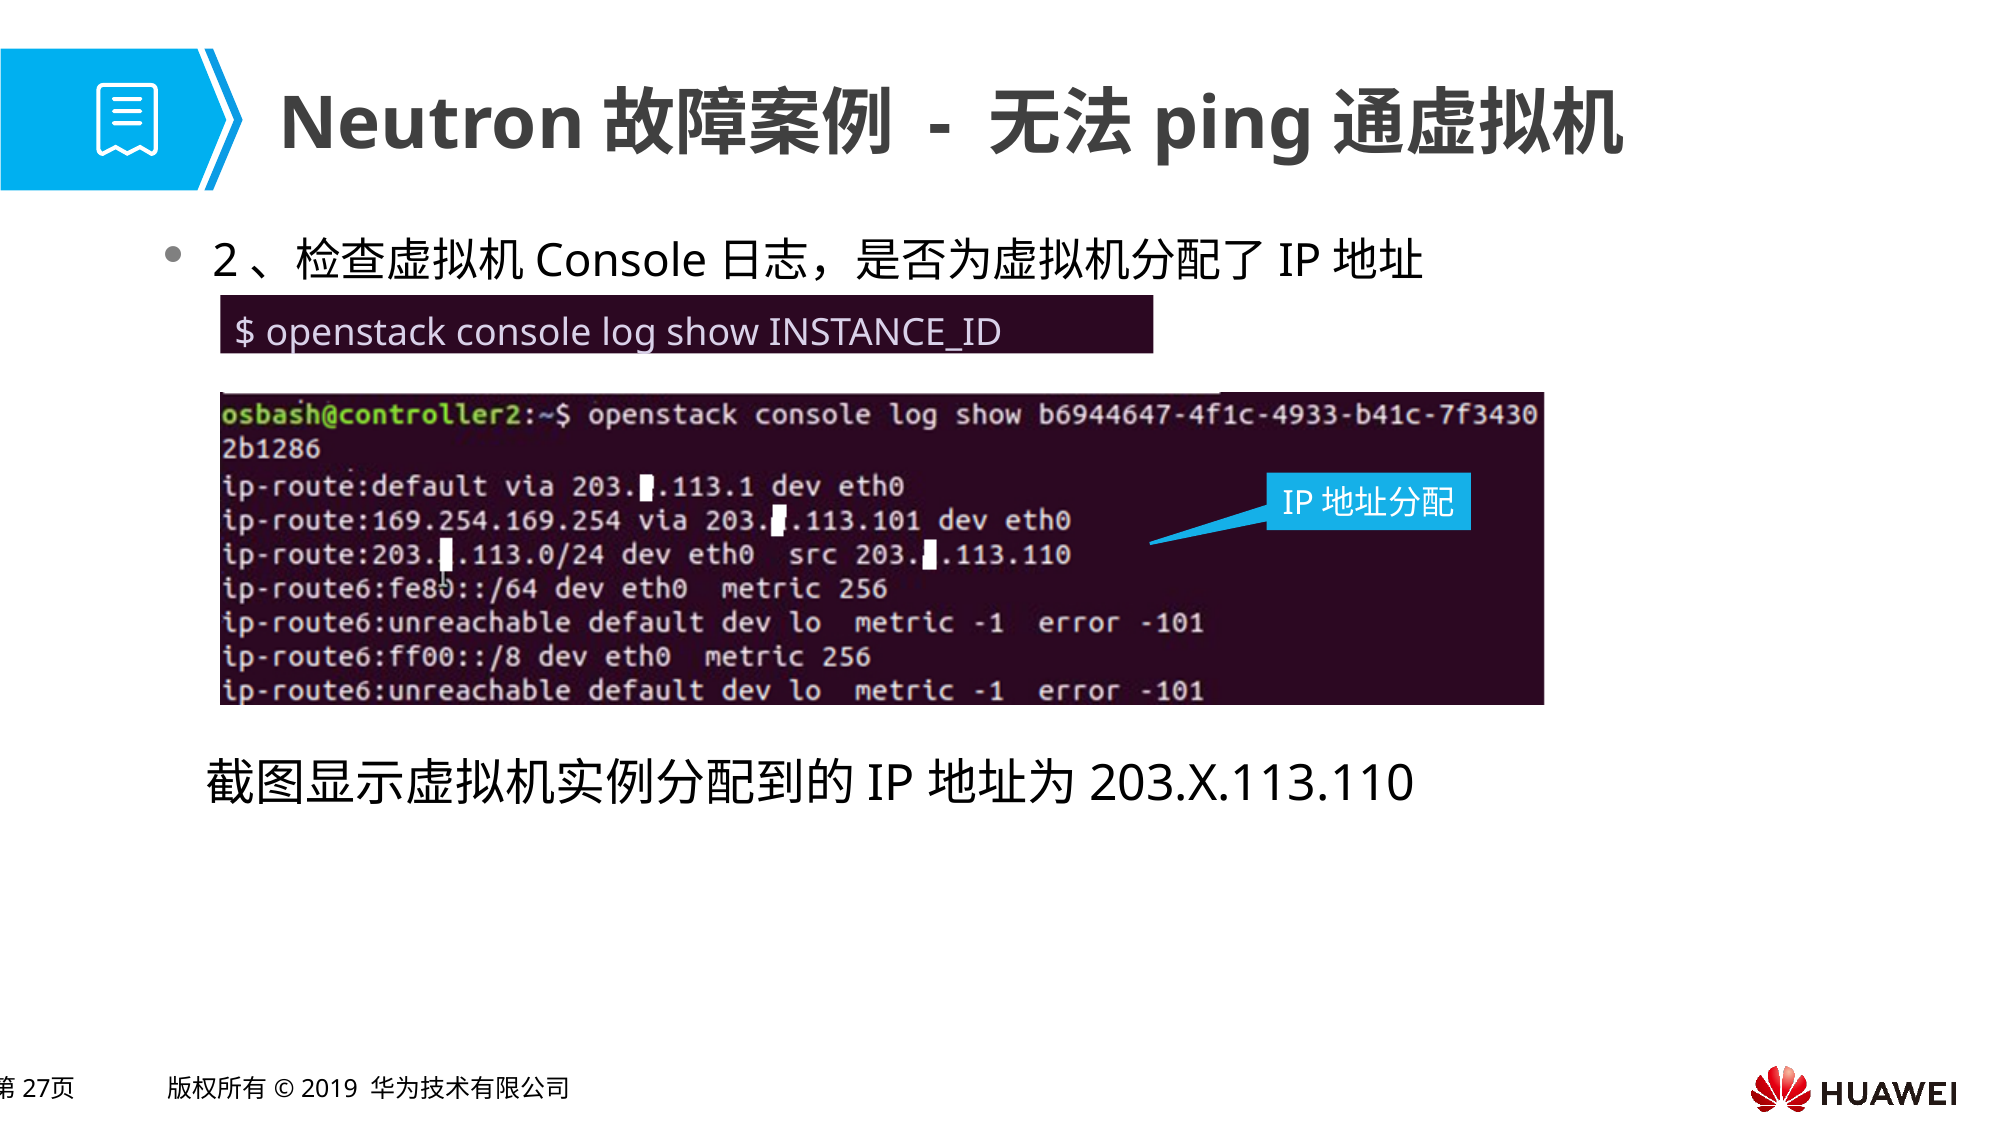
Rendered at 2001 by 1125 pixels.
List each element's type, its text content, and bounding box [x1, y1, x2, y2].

picture [220, 392, 1546, 705]
picture [1751, 1066, 1956, 1112]
text_box $ openstack console log show INSTANCE_ID [220, 295, 1154, 354]
list 2、检查虚拟机Console日志，是否为虚拟机分配了IP地址 [149, 202, 1883, 971]
title Neutron故障案例 - 无法ping通虚拟机 [261, 67, 1875, 173]
text_box 截图显示虚拟机实例分配到的IP地址为203.X.113.110 [191, 743, 1430, 818]
